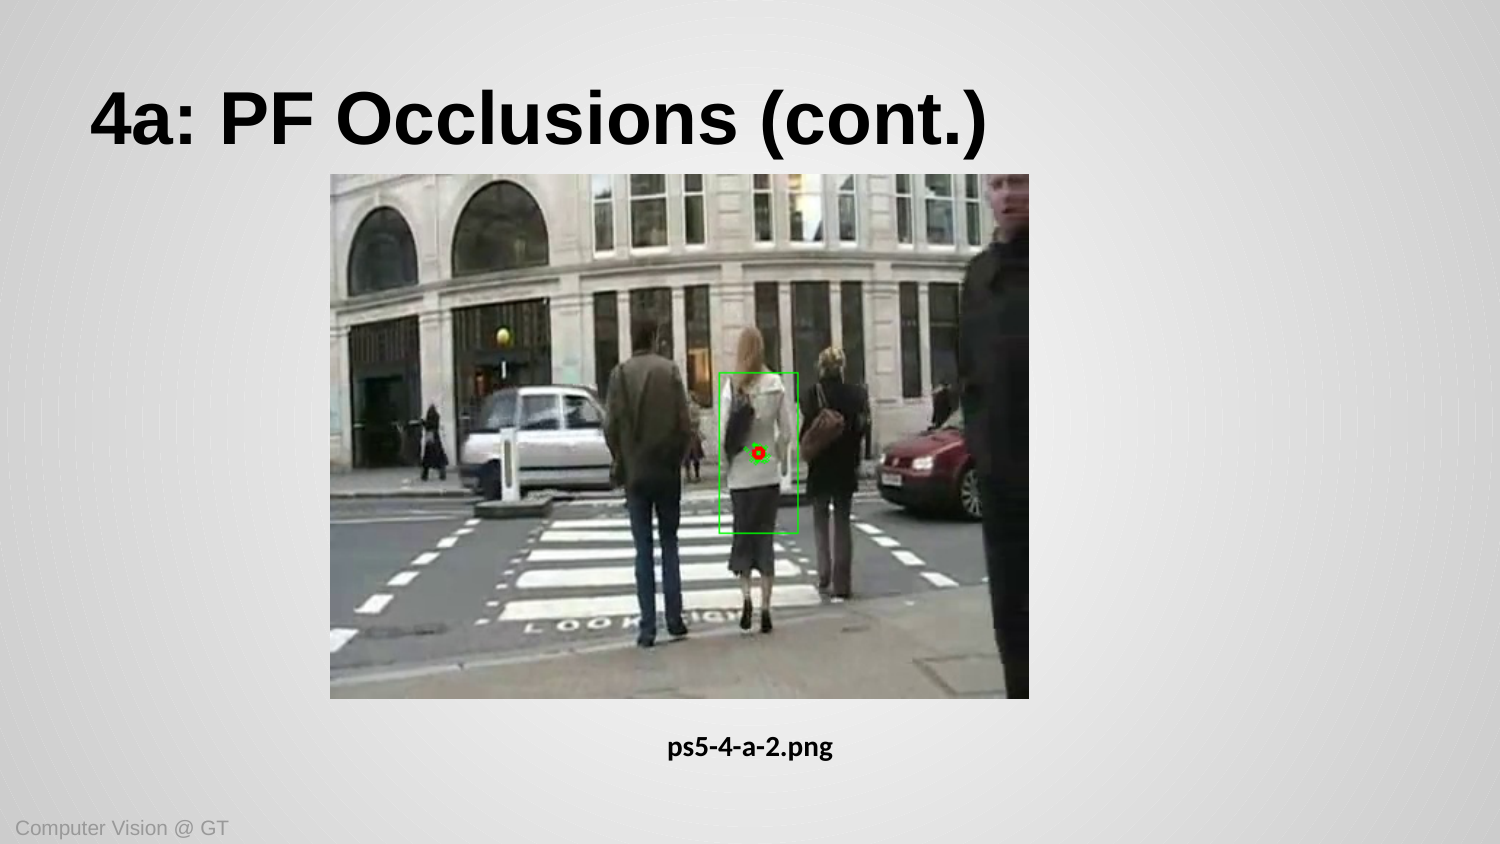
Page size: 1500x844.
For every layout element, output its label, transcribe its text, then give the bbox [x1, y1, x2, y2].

text_box ps5-4-a-2.png [395, 707, 1105, 791]
title 4a: PF Occlusions (cont.) [75, 33, 1425, 175]
picture [329, 174, 1030, 699]
text_box Computer Vision @ GT [0, 811, 422, 844]
